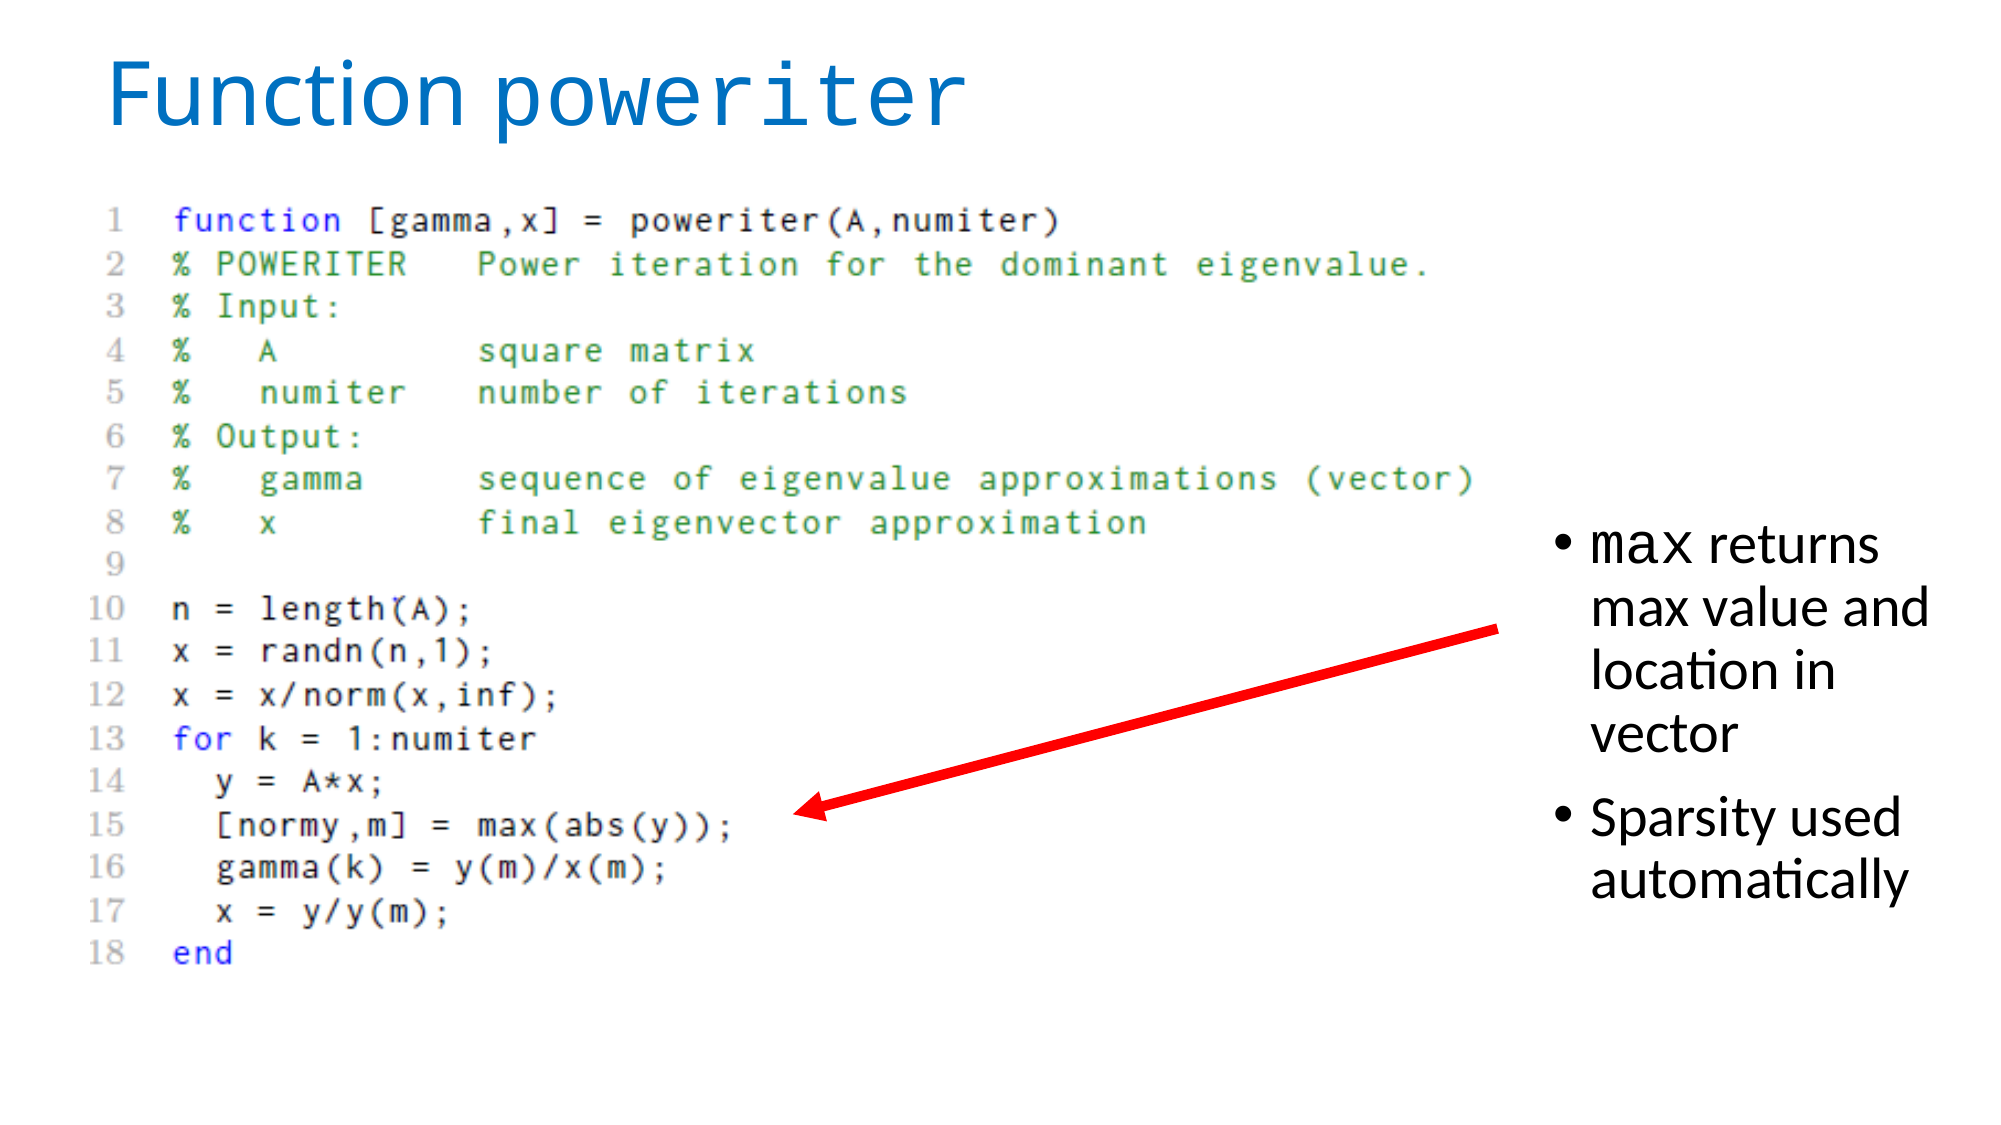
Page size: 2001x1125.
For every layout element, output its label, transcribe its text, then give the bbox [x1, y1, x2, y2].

text_box max returns max value and location in vector Sparsity used automatically [1538, 506, 1979, 1067]
title Function poweriter [90, 40, 1498, 153]
picture [90, 179, 1520, 1000]
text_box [792, 628, 1498, 815]
